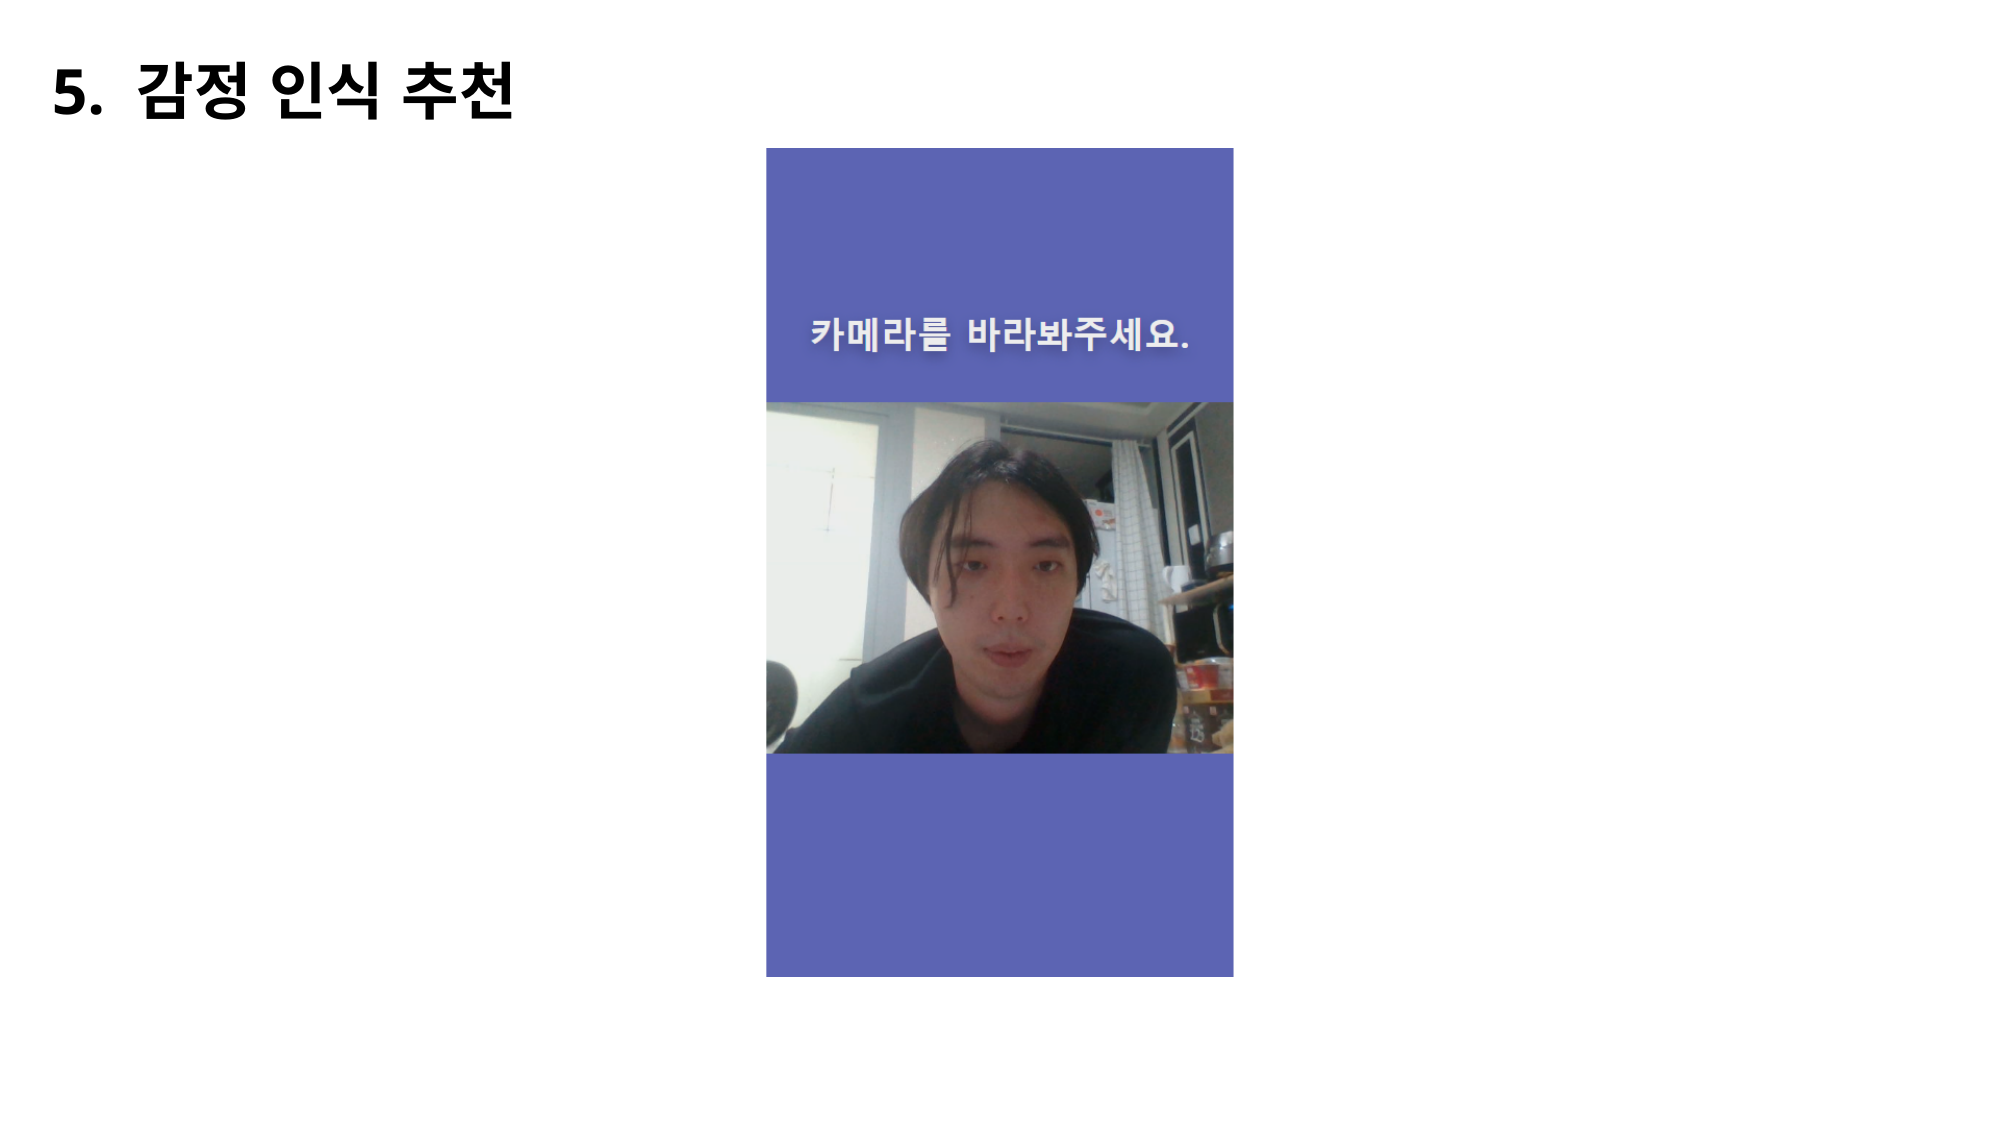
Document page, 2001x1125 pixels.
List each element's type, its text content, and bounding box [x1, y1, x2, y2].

text_box 5. 감정 인식 추천 [37, 44, 597, 135]
picture [766, 148, 1234, 977]
